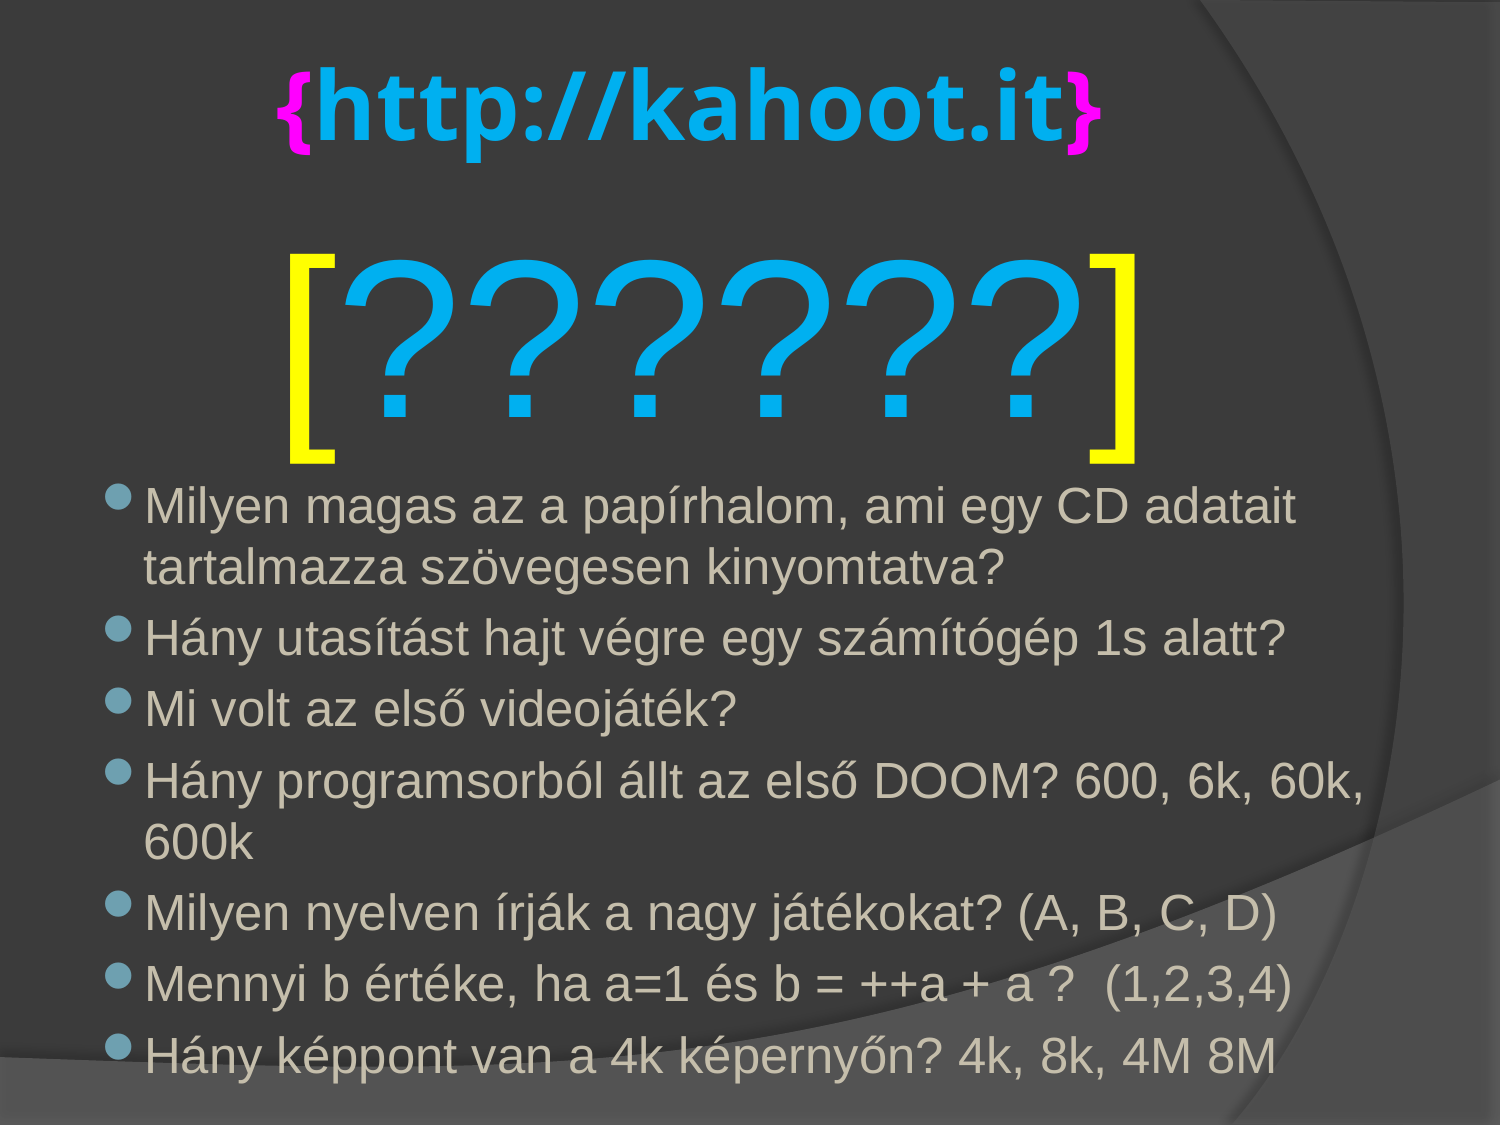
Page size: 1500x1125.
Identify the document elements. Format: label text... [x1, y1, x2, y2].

title {http://kahoot.it} [76, 19, 1302, 184]
list [??????] Milyen magas az a papírhalom, ami egy CD adatait tartalmazza szövegesen kinyomtatva? Hány utasítást hajt végre egy számítógép 1s alatt? Mi volt az első videojáték? Hány programsorból állt az első DOOM? 600, 6k, 60k, 600k Milyen nyelven írják a nagy játékokat? (A, B, C, D) Mennyi b értéke, ha a=1 és b = ++a + a ? (1,2,3,4) Hány képpont van a 4k képernyőn? 4k, 8k, 4M 8M [17, 184, 1402, 1094]
